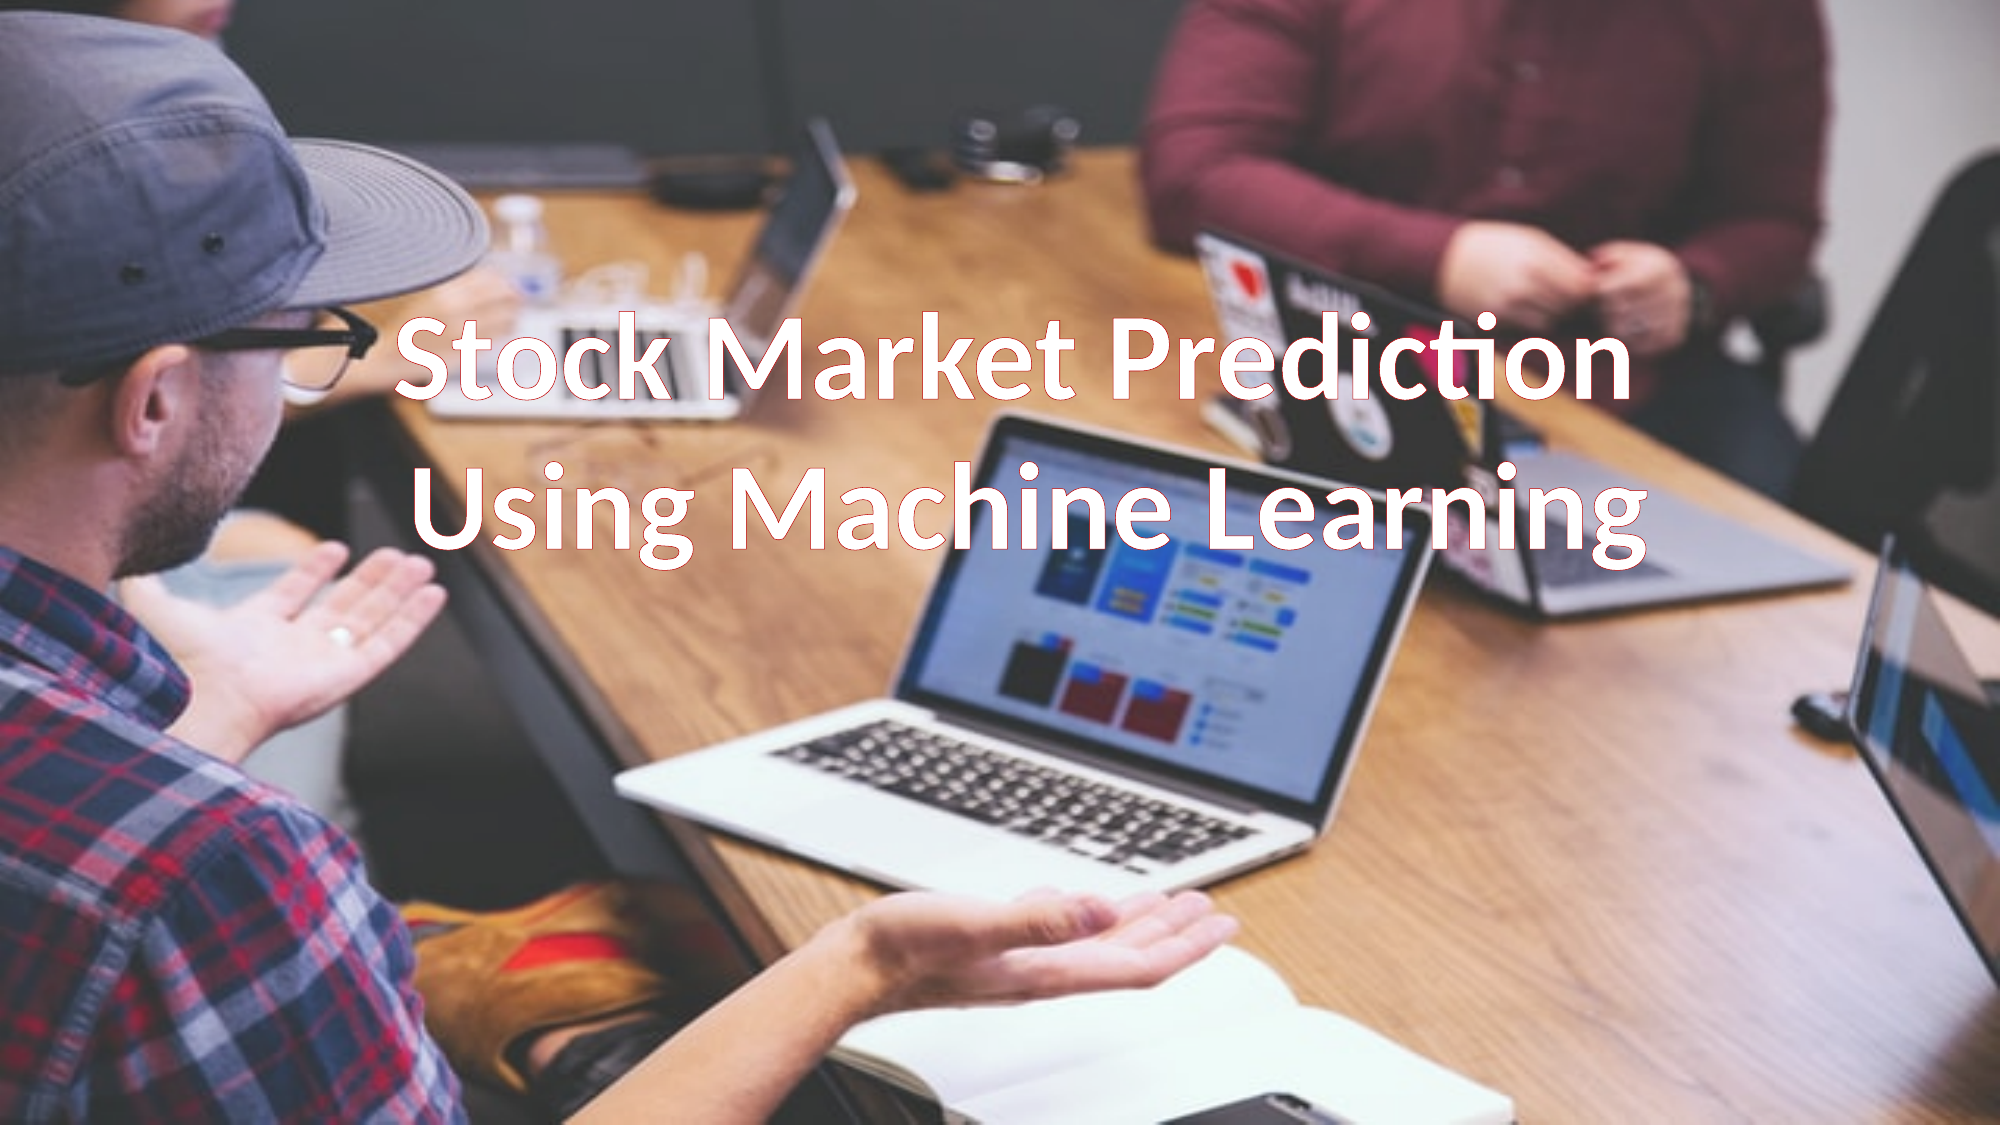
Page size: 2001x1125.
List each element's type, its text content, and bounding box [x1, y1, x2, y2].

text_box Stock Market Prediction Using Machine Learning [376, 266, 1680, 717]
text_box Overall Architecture [0, 0, 2000, 1125]
